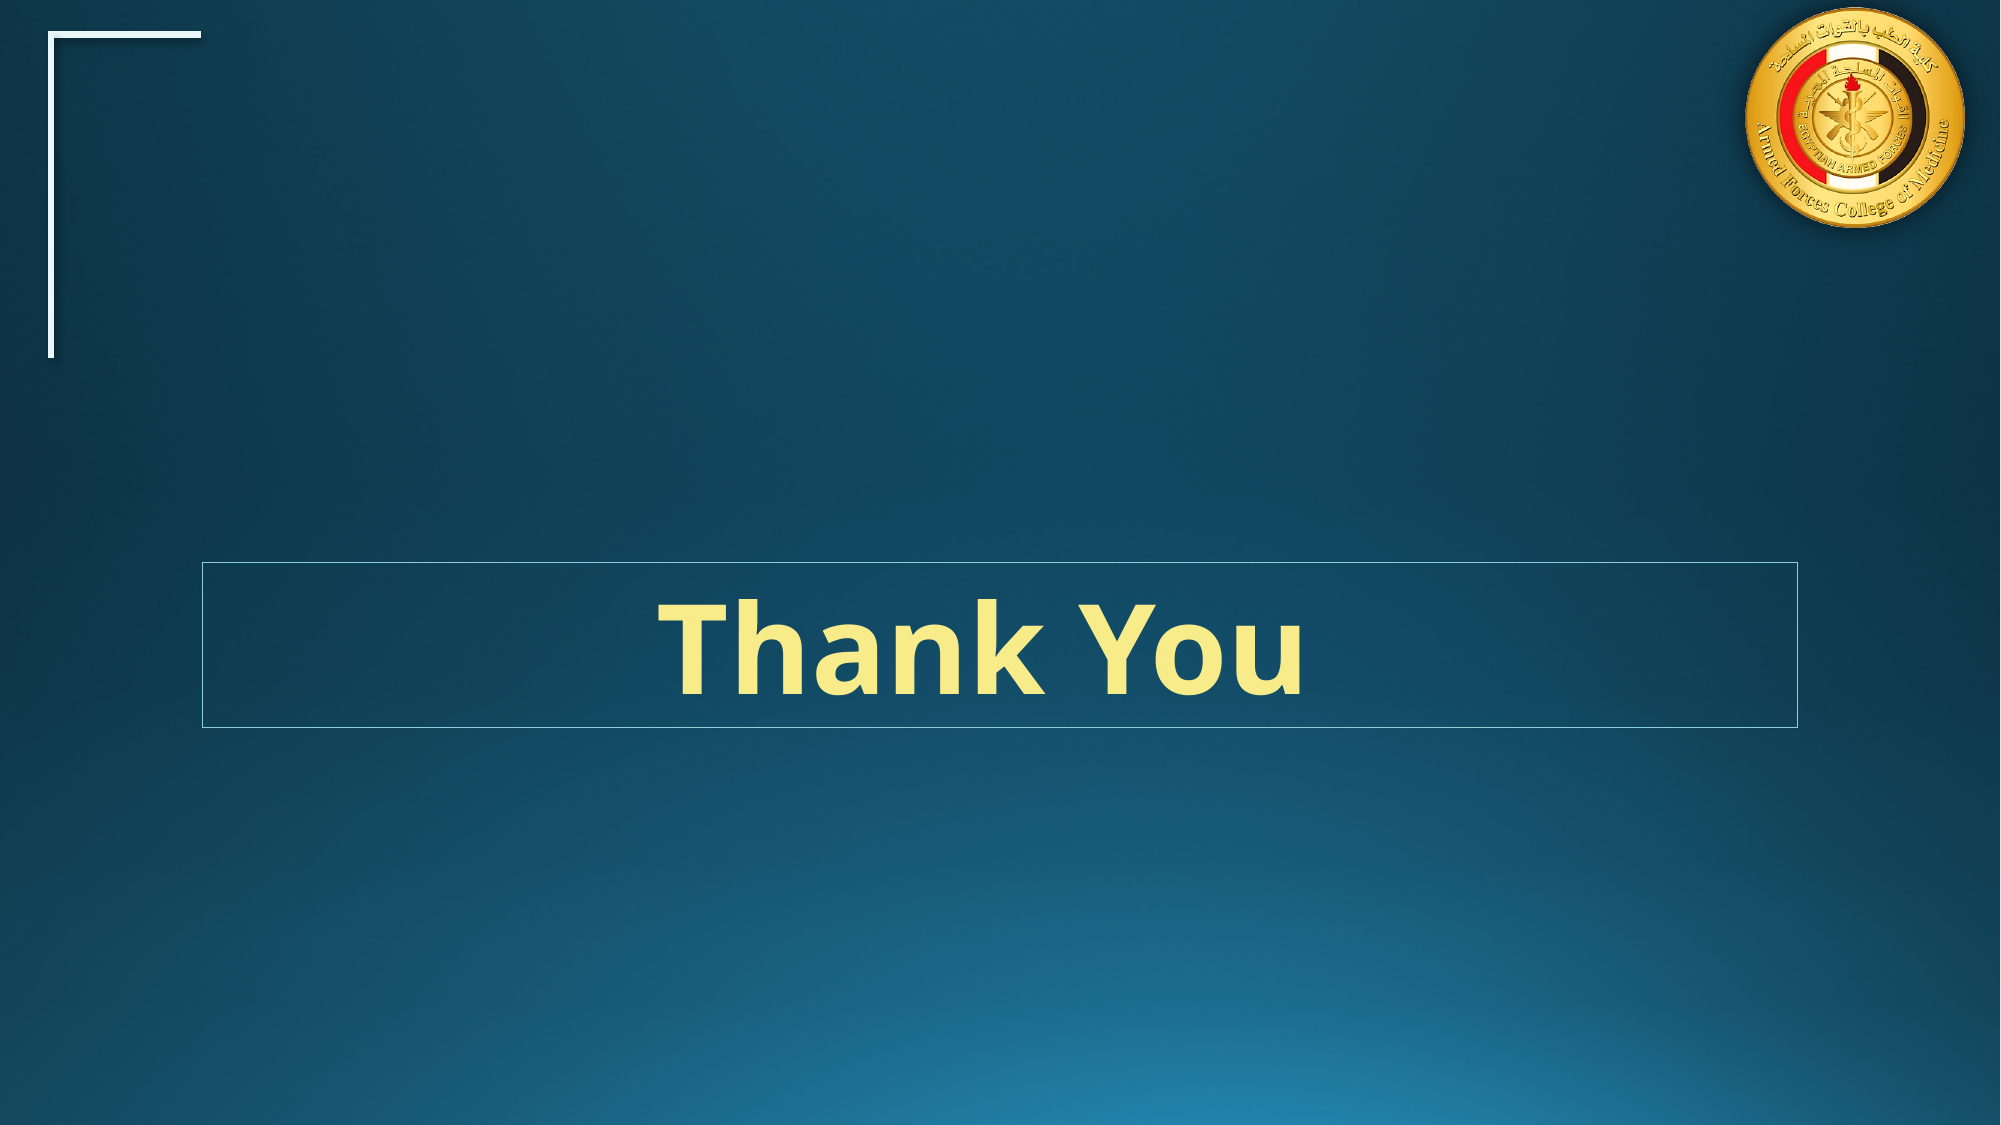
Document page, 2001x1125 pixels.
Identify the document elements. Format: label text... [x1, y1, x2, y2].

picture [0, 0, 2001, 1125]
text_box Thank You [202, 562, 1798, 728]
